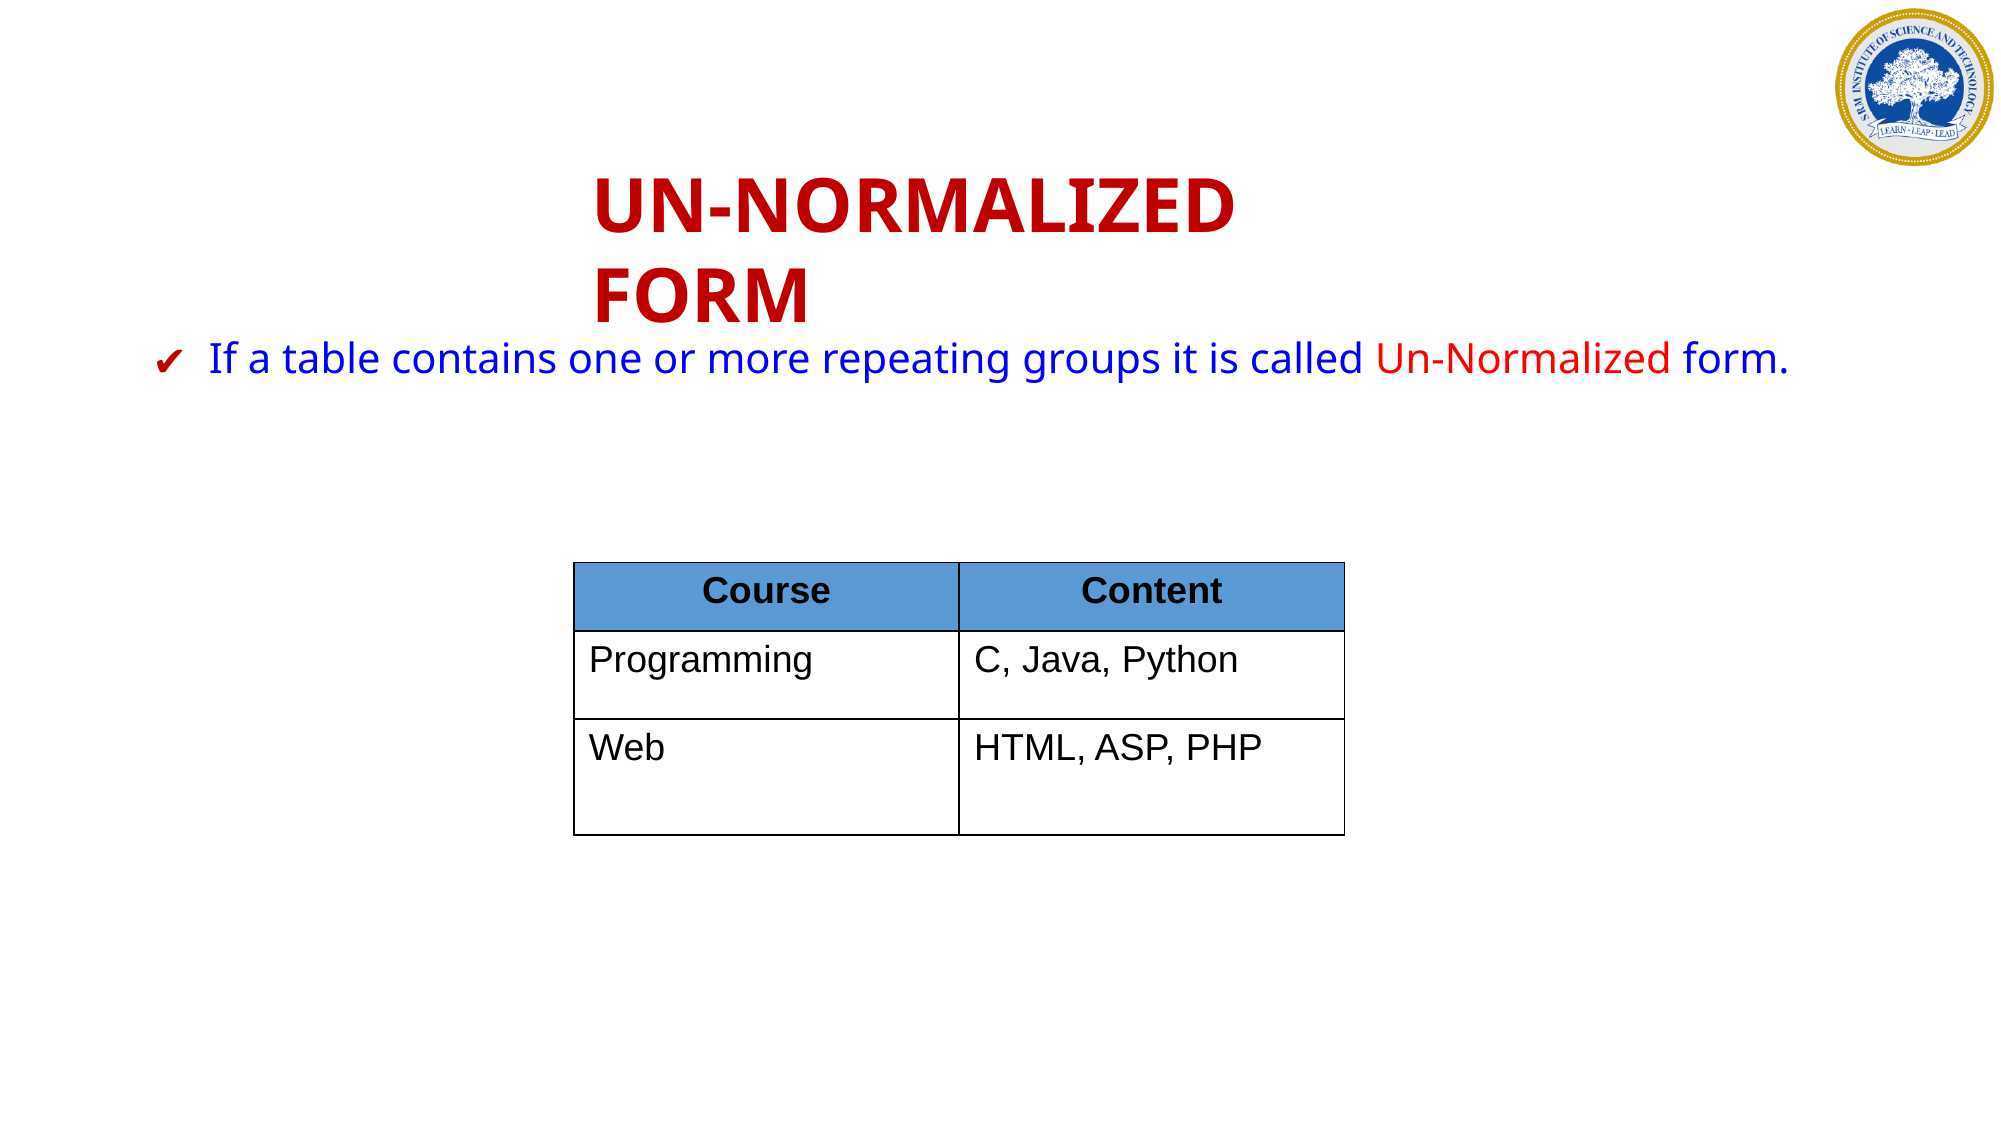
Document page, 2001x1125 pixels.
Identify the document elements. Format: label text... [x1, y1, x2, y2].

text_box UN-NORMALIZED FORM [576, 149, 1398, 243]
table_cell Web [575, 720, 958, 834]
table_header Content [960, 563, 1344, 630]
picture [1835, 8, 1994, 166]
table_header Course [575, 563, 958, 630]
table_cell HTML, ASP, PHP [960, 720, 1344, 834]
table_cell C, Java, Python [960, 632, 1344, 718]
table_cell Programming [575, 632, 958, 718]
text_box If a table contains one or more repeating groups it is called Un-Normalized form. [137, 299, 1863, 1014]
